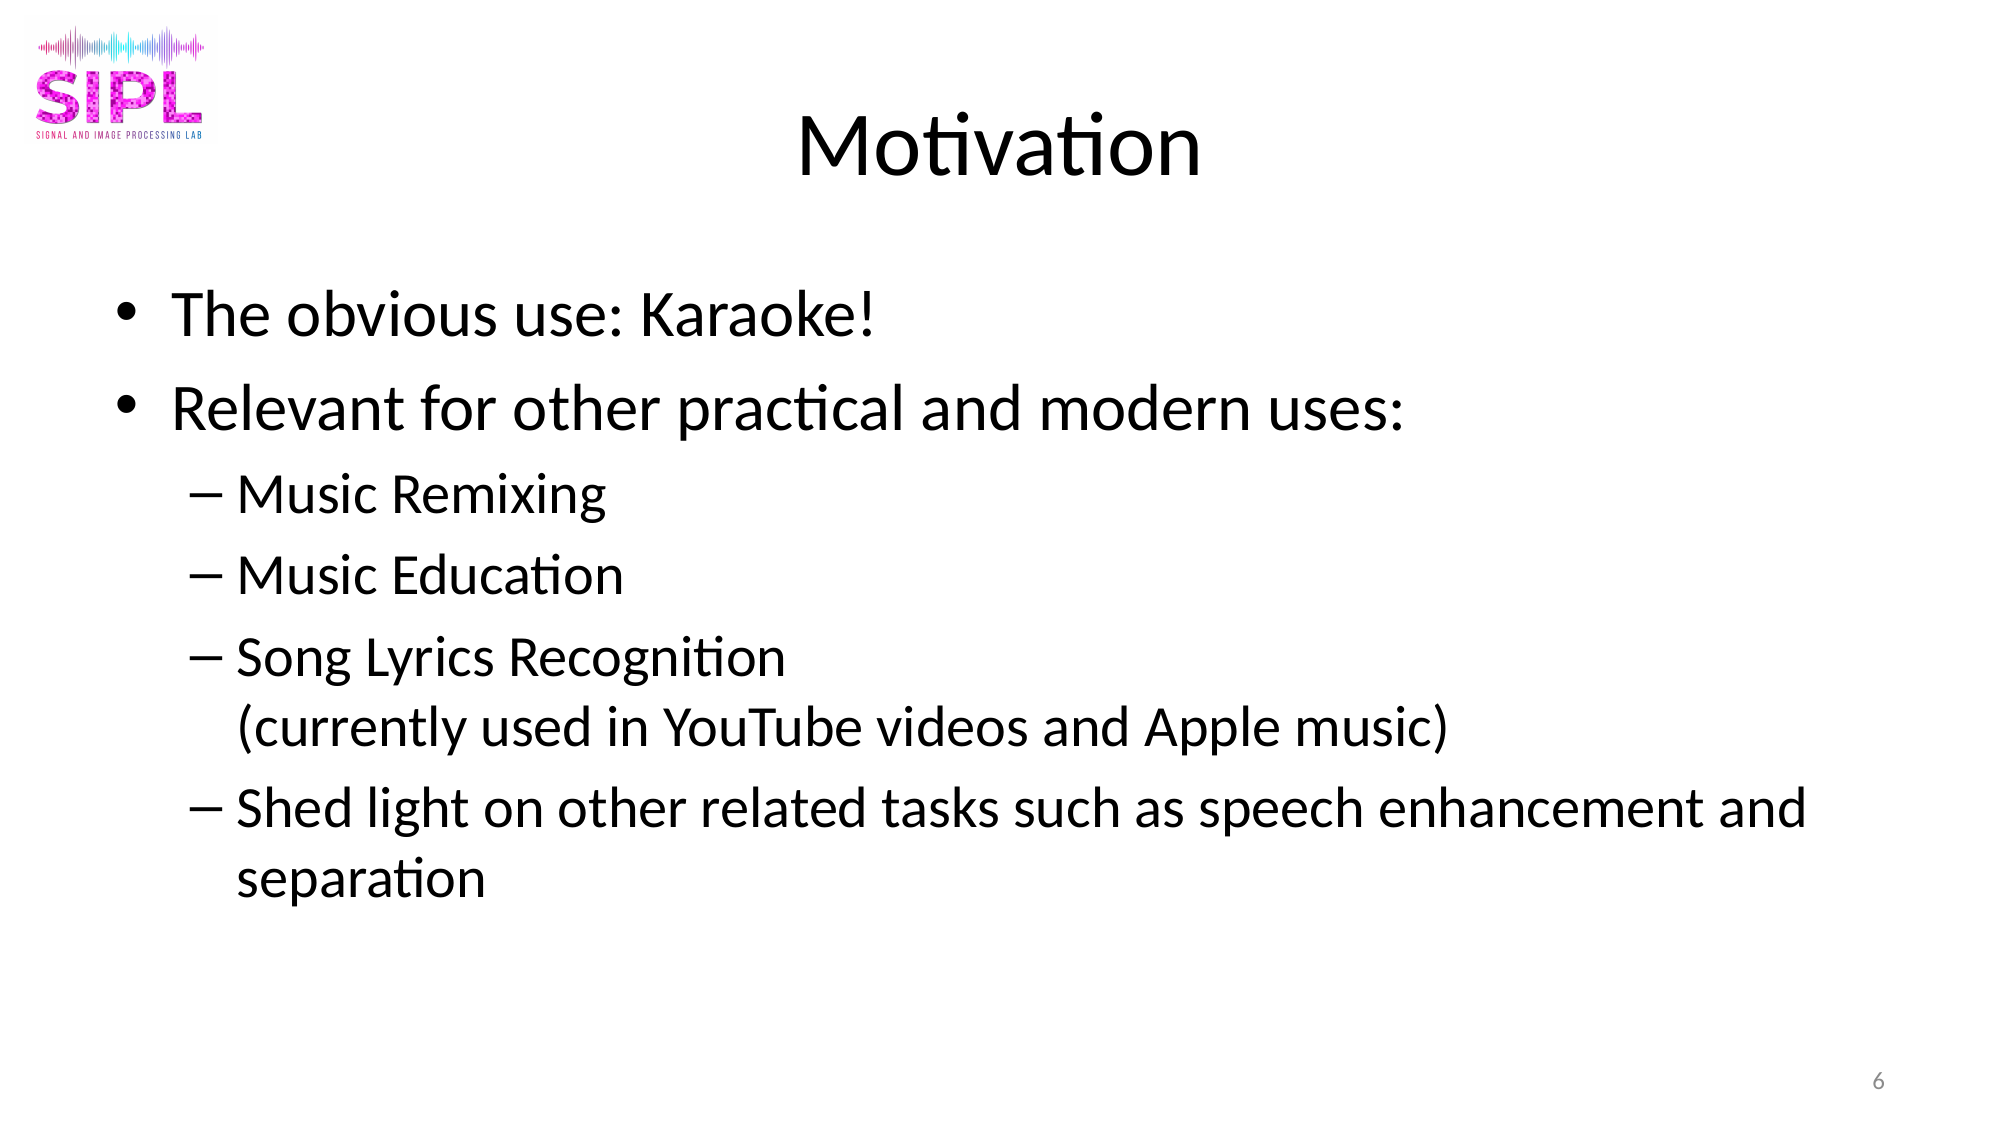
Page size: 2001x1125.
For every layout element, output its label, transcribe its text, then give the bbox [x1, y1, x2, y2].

list The obvious use: Karaoke! Relevant for other practical and modern uses: Music Remixing Music Education Song Lyrics Recognition (currently used in YouTube videos and Apple music) Shed light on other related tasks such as speech enhancement and separation [99, 262, 1900, 1005]
slide_number 6 [1433, 1050, 1900, 1110]
picture [24, 15, 218, 144]
title Motivation [99, 45, 1900, 233]
